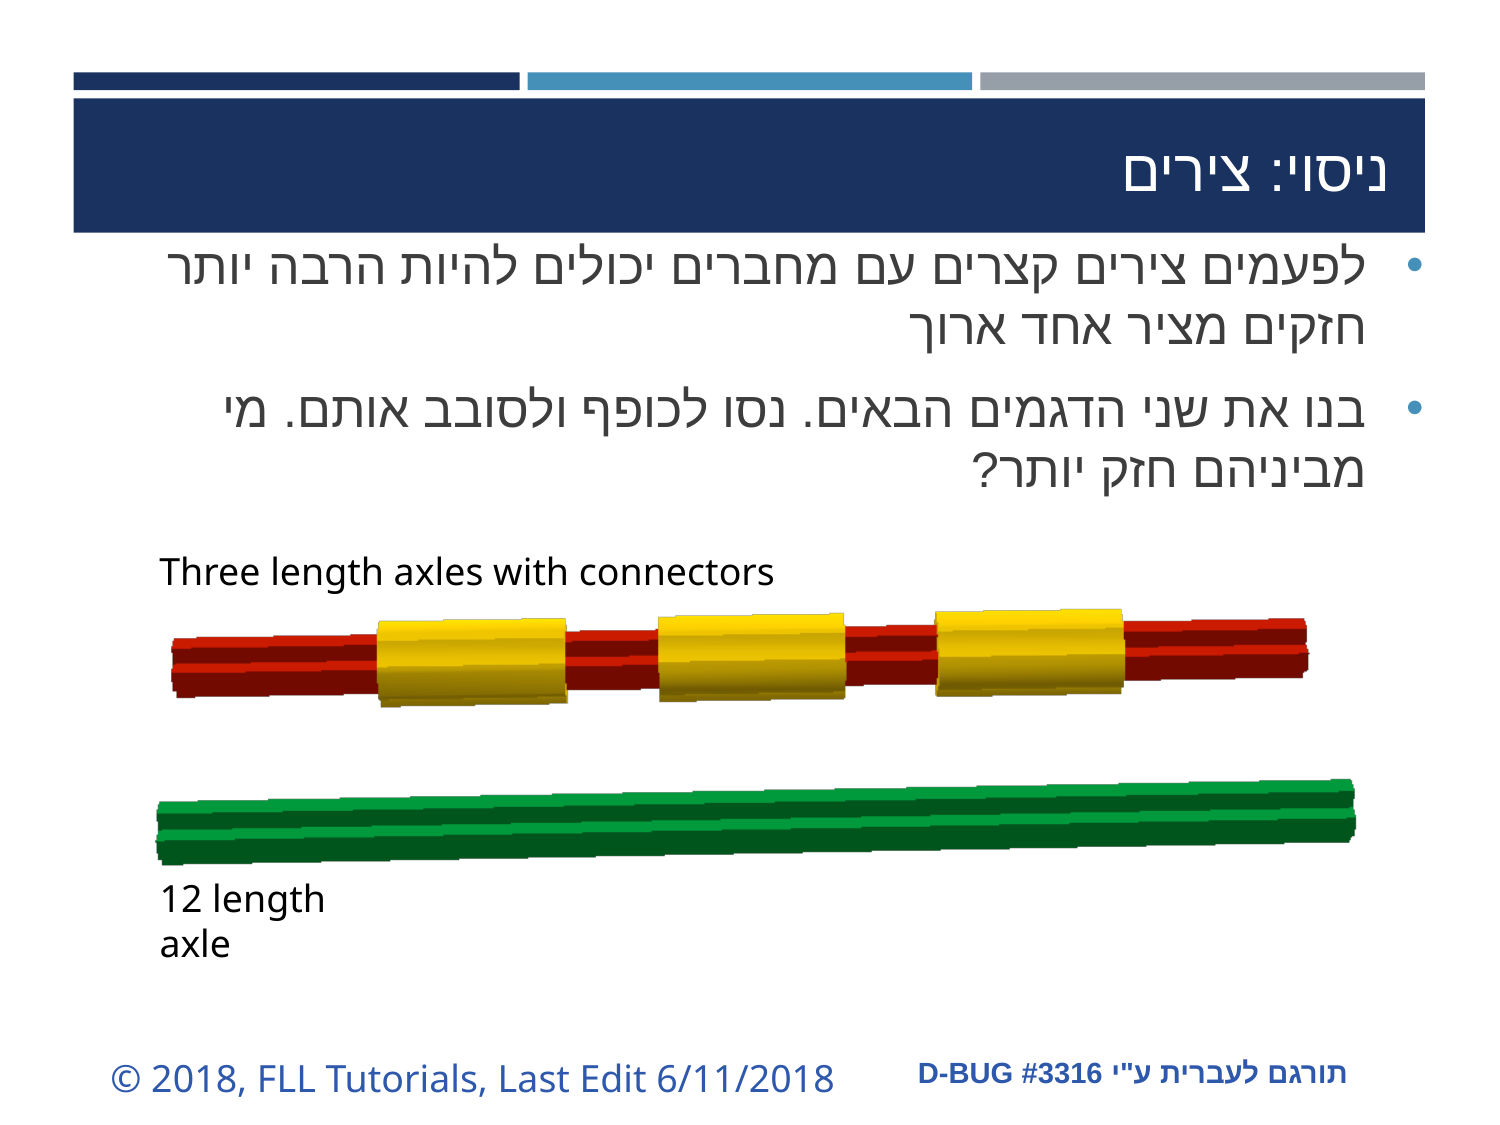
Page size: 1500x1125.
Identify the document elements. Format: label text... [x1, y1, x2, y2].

footer © 2018, FLL Tutorials, Last Edit 6/11/2018 [95, 1047, 895, 1108]
text_box 12 length axle [144, 916, 421, 973]
title ניסוי: צירים [95, 112, 1406, 211]
text_box Three length axles with connectors [144, 540, 952, 574]
text_box תורגם לעברית ע"י D-BUG #3316 [733, 1053, 1500, 1102]
picture [121, 575, 1388, 908]
list לפעמים צירים קצרים עם מחברים יכולים להיות הרבה יותר חזקים מציר אחד ארוך בנו את שני הדגמים הבאים. נסו לכופף ולסובב אותם. מי מביניהם חזק יותר? [86, 227, 1439, 945]
